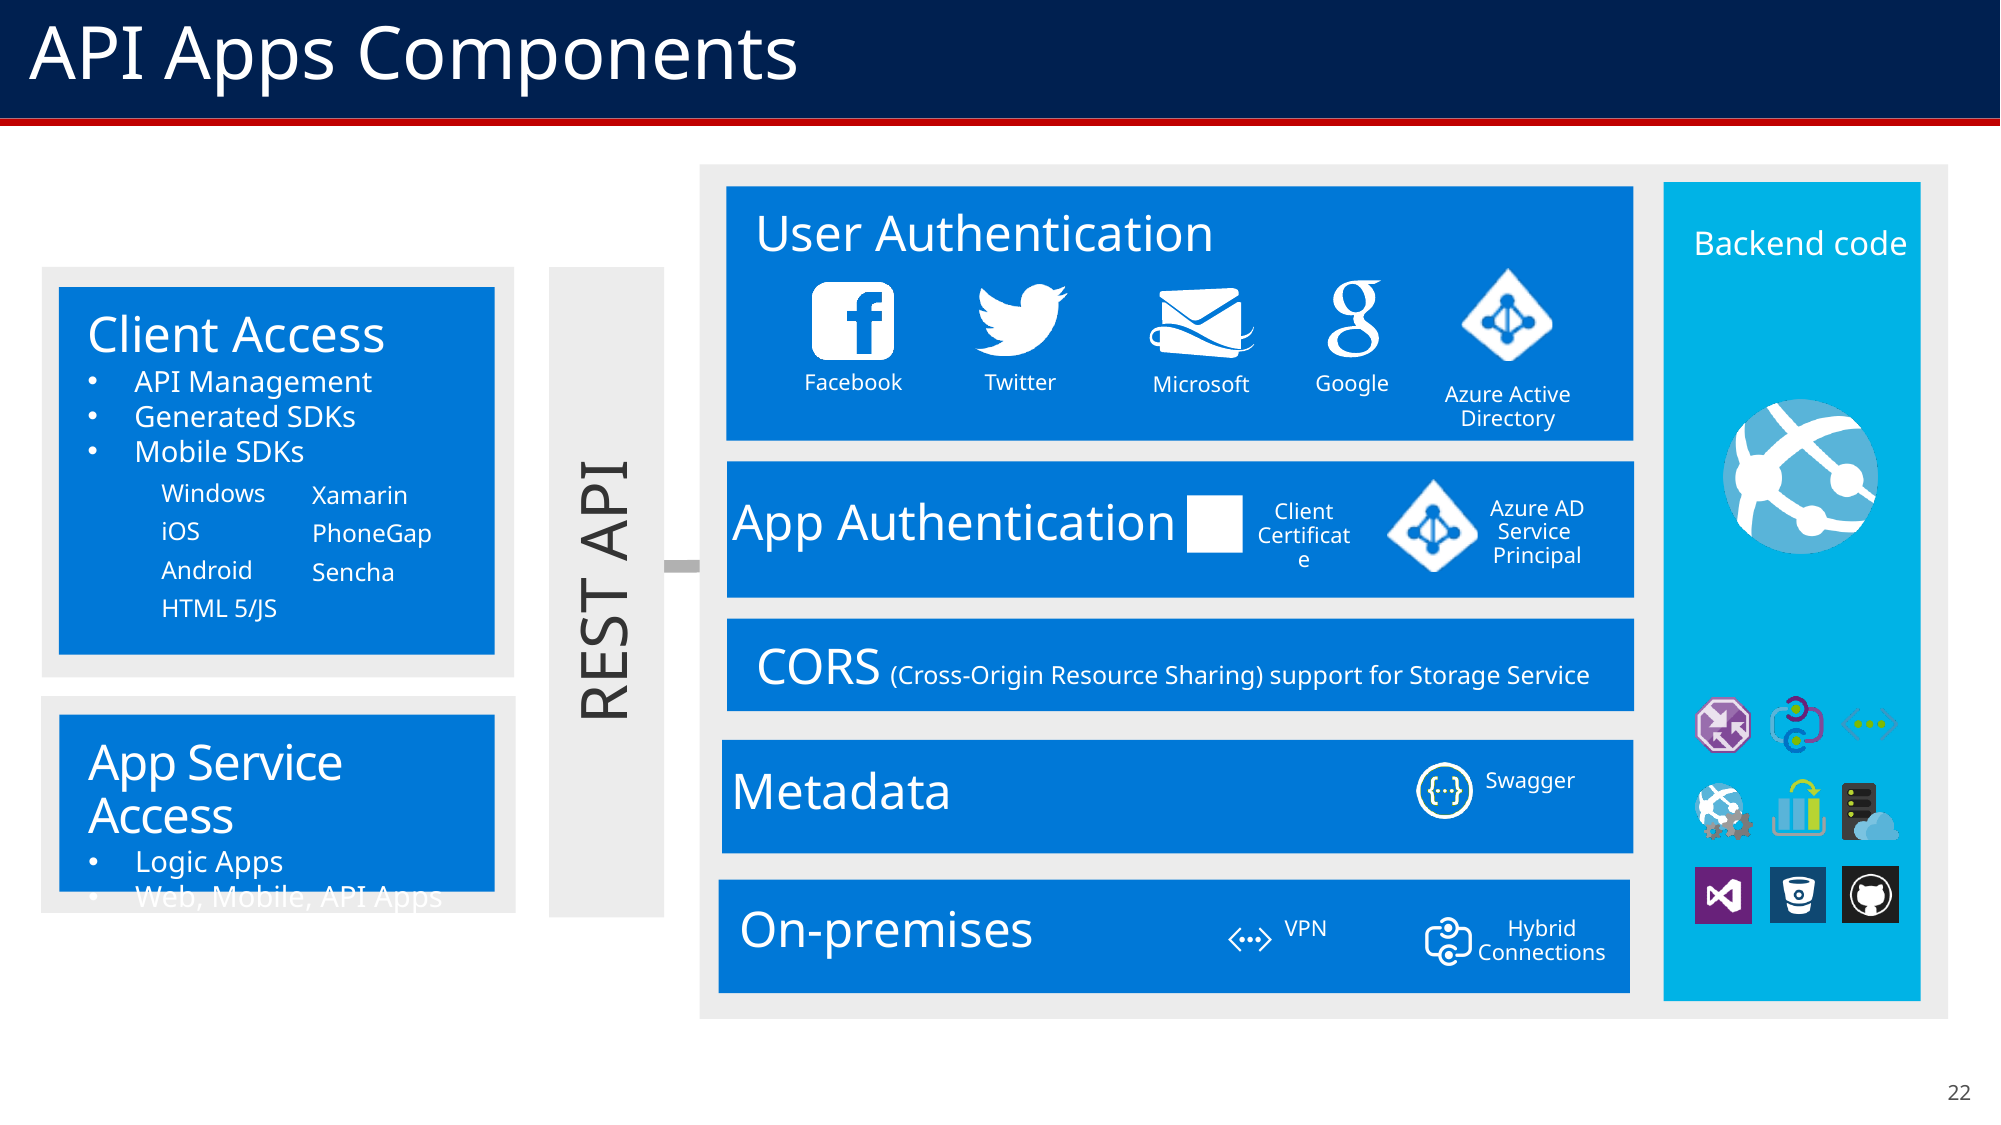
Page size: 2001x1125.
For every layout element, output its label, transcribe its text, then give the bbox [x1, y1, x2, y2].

text_box Azure AD Service Principal [1455, 474, 1619, 592]
picture [1386, 478, 1478, 572]
picture [1415, 761, 1473, 819]
text_box Microsoft [1118, 361, 1285, 409]
text_box Backend code [1664, 209, 1938, 281]
text_box VPN [1212, 906, 1400, 954]
text_box Metadata [702, 736, 982, 843]
text_box [727, 461, 1635, 598]
text_box CORS (Cross-Origin Resource Sharing) support for Storage Service [727, 618, 1635, 712]
text_box App Authentication [703, 467, 1206, 574]
text_box On-premises [710, 874, 1064, 981]
text_box [699, 164, 1949, 1019]
text_box Hybrid Connections [1448, 894, 1636, 988]
picture [975, 284, 1068, 356]
text_box [1159, 288, 1239, 321]
text_box Google [1284, 360, 1414, 408]
text_box Twitter [945, 359, 1097, 408]
picture [1327, 280, 1382, 358]
text_box [0, 118, 2000, 127]
text_box [1663, 182, 1921, 1002]
text_box 22 [1925, 1072, 1986, 1112]
text_box User Authentication [726, 186, 1634, 441]
picture [1724, 400, 1877, 553]
text_box [718, 879, 1630, 994]
picture [1461, 268, 1553, 361]
picture [812, 282, 894, 360]
text_box [1162, 302, 1254, 349]
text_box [1695, 695, 1898, 754]
text_box [41, 696, 516, 913]
text_box [41, 266, 515, 678]
text_box API Apps Components [0, 0, 2000, 118]
text_box REST API [549, 267, 665, 918]
text_box [1149, 326, 1255, 358]
text_box Swagger [1449, 757, 1613, 806]
text_box Xamarin PhoneGap Sencha [297, 475, 448, 594]
text_box [722, 739, 1634, 854]
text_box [1695, 779, 1900, 841]
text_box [1695, 866, 1900, 924]
text_box Windows iOS Android HTML 5/JS [146, 473, 293, 631]
picture [1424, 917, 1473, 966]
text_box Azure Active Directory [1414, 360, 1603, 455]
text_box Client Certificate [1222, 477, 1386, 595]
text_box App Service Access Logic Apps Web, Mobile, API Apps [59, 714, 495, 892]
text_box Facebook [770, 359, 937, 408]
picture [1227, 916, 1273, 962]
text_box Client Access API Management Generated SDKs Mobile SDKs [58, 287, 495, 655]
text_box [1187, 495, 1222, 553]
